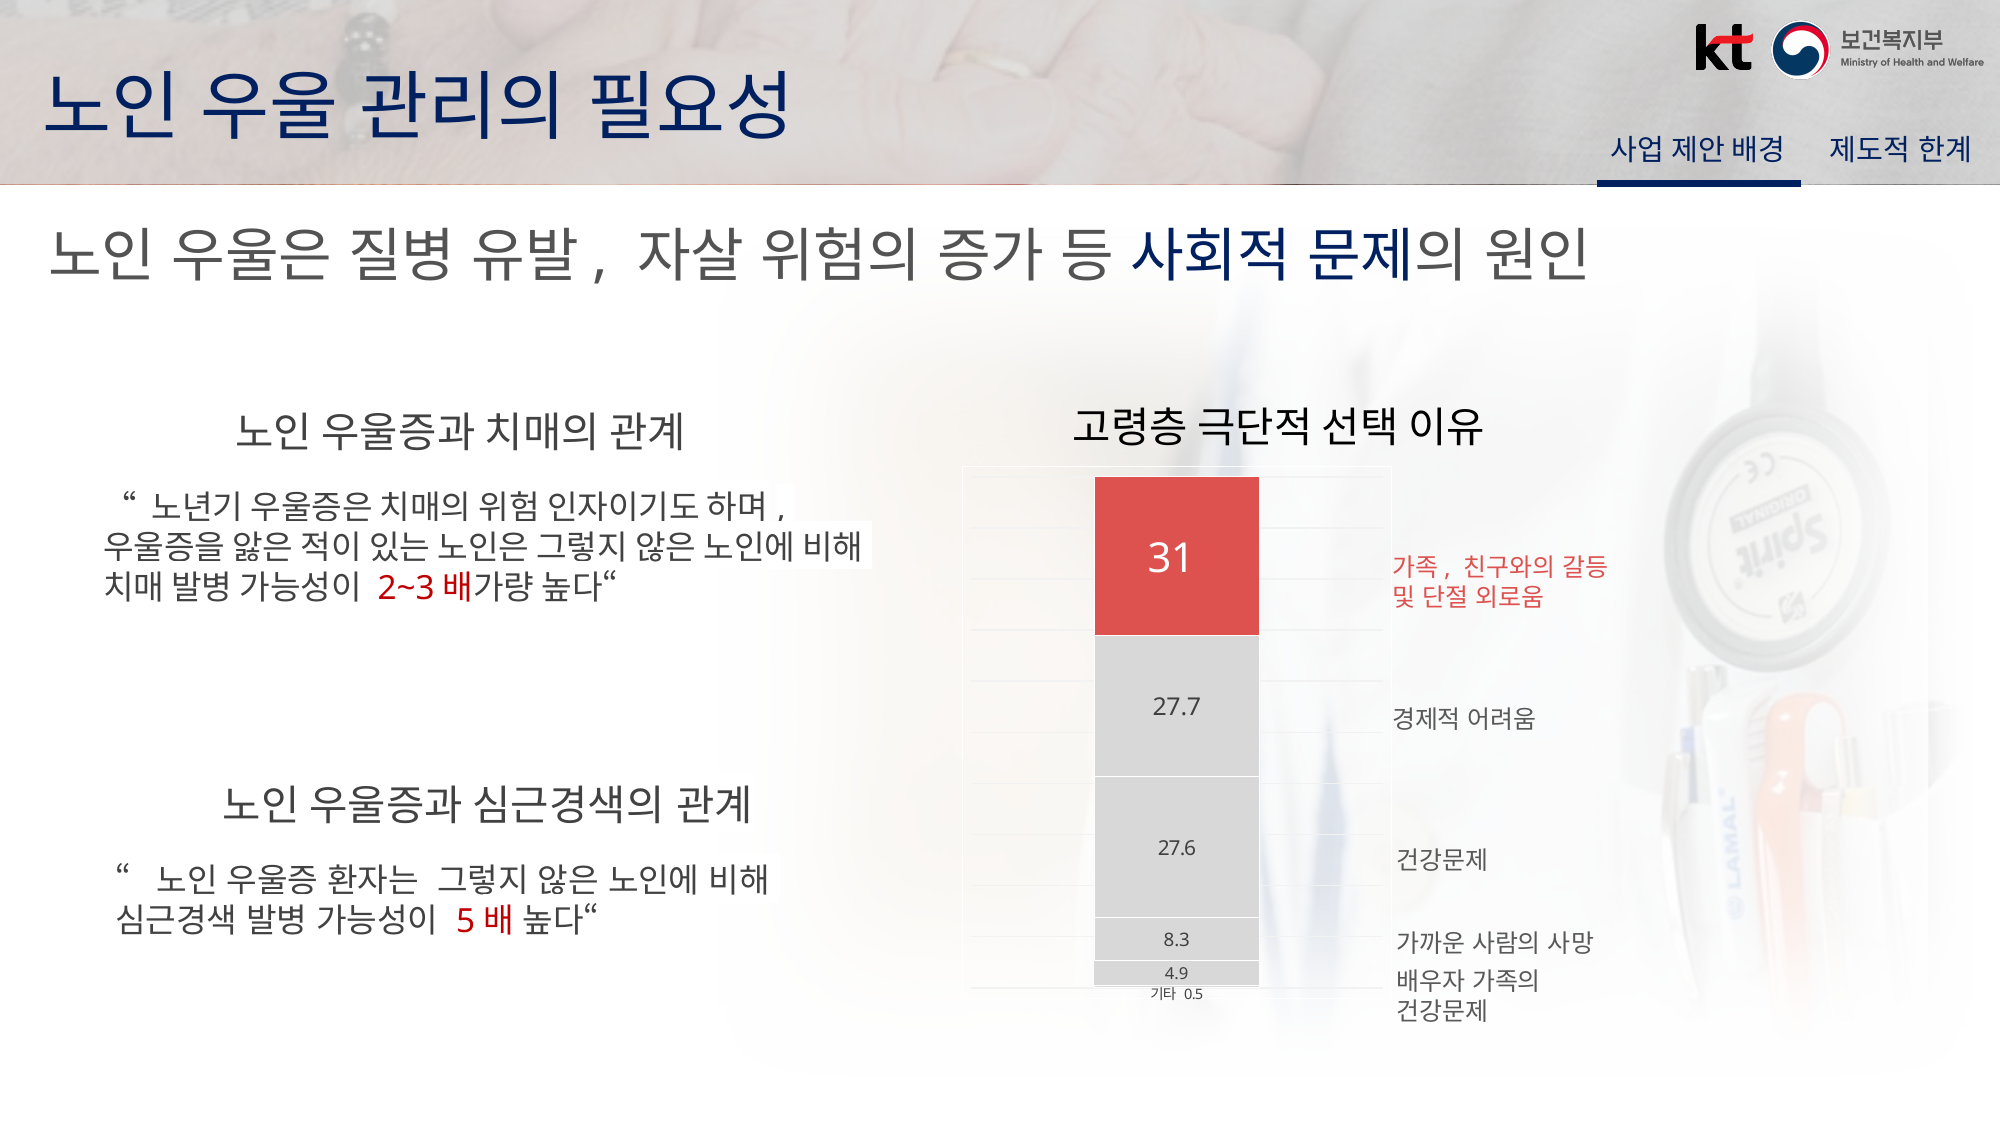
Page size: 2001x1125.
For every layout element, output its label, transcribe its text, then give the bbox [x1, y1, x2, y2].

picture [0, 0, 2000, 185]
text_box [962, 466, 1630, 1034]
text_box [93, 225, 1976, 1082]
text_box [1696, 8, 1990, 82]
text_box 노인 우울은 질병 유발, 자살 위험의 증가 등 사회적 문제의 원인 [33, 210, 1972, 296]
